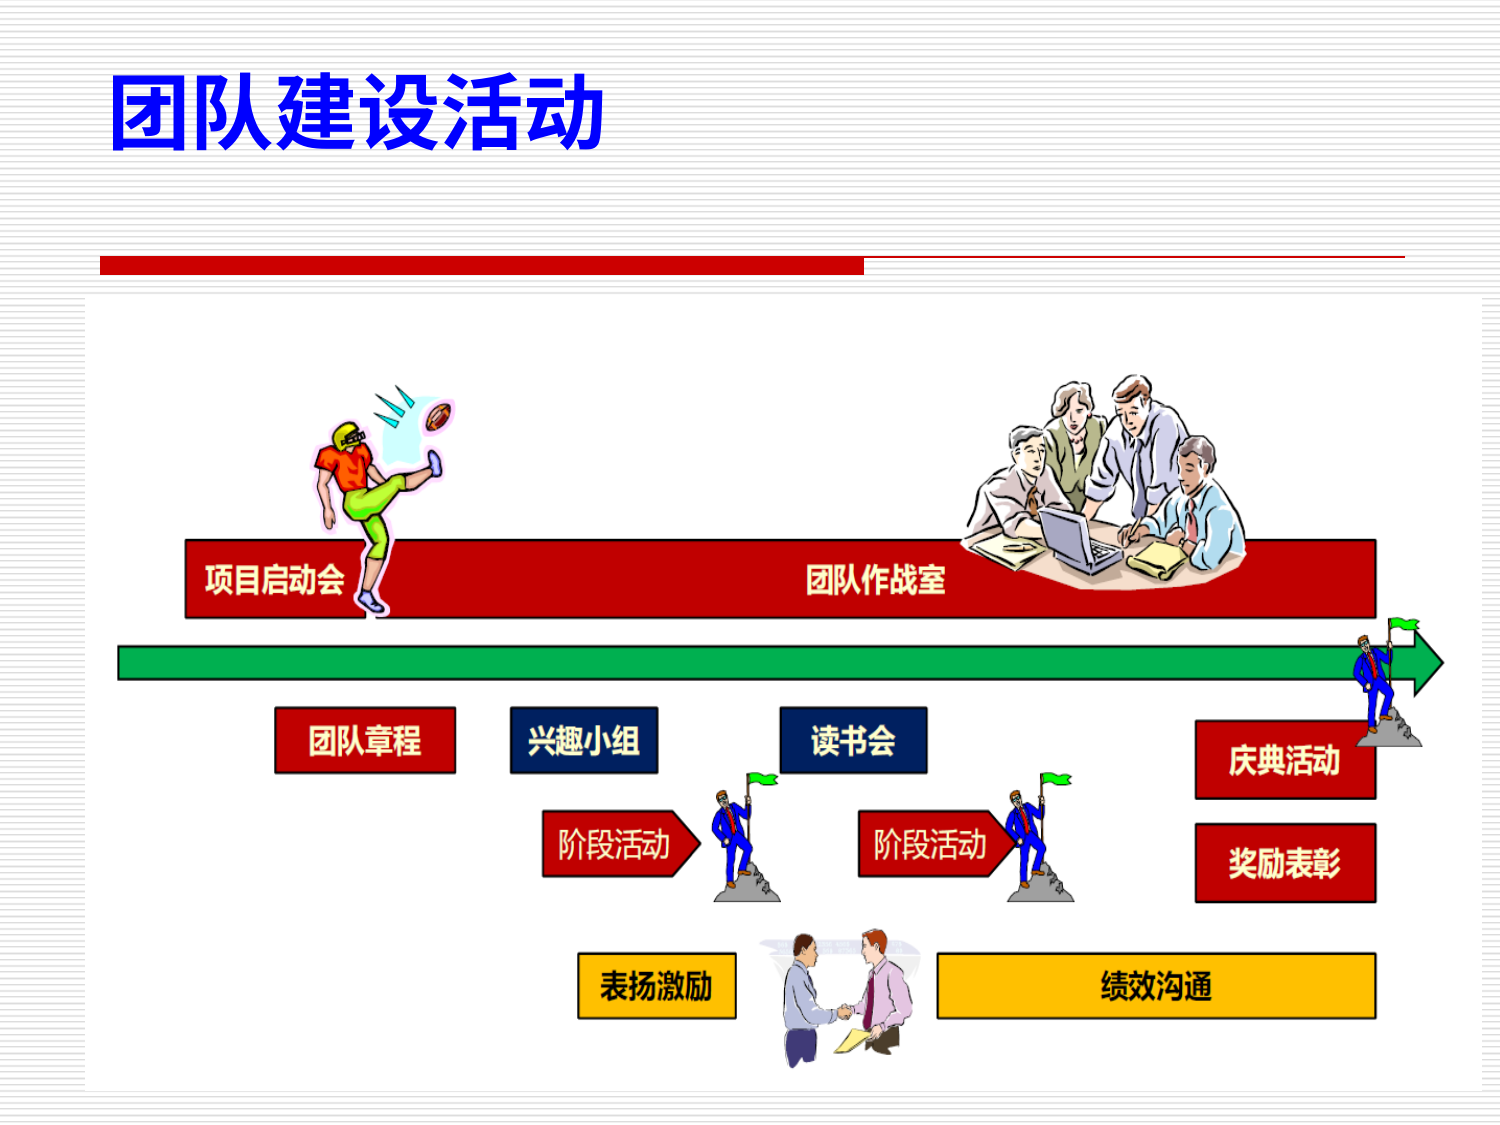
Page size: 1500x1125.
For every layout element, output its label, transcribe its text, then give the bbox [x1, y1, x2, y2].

text_box 团队建设活动 [92, 53, 1452, 163]
picture [0, 0, 1500, 1125]
